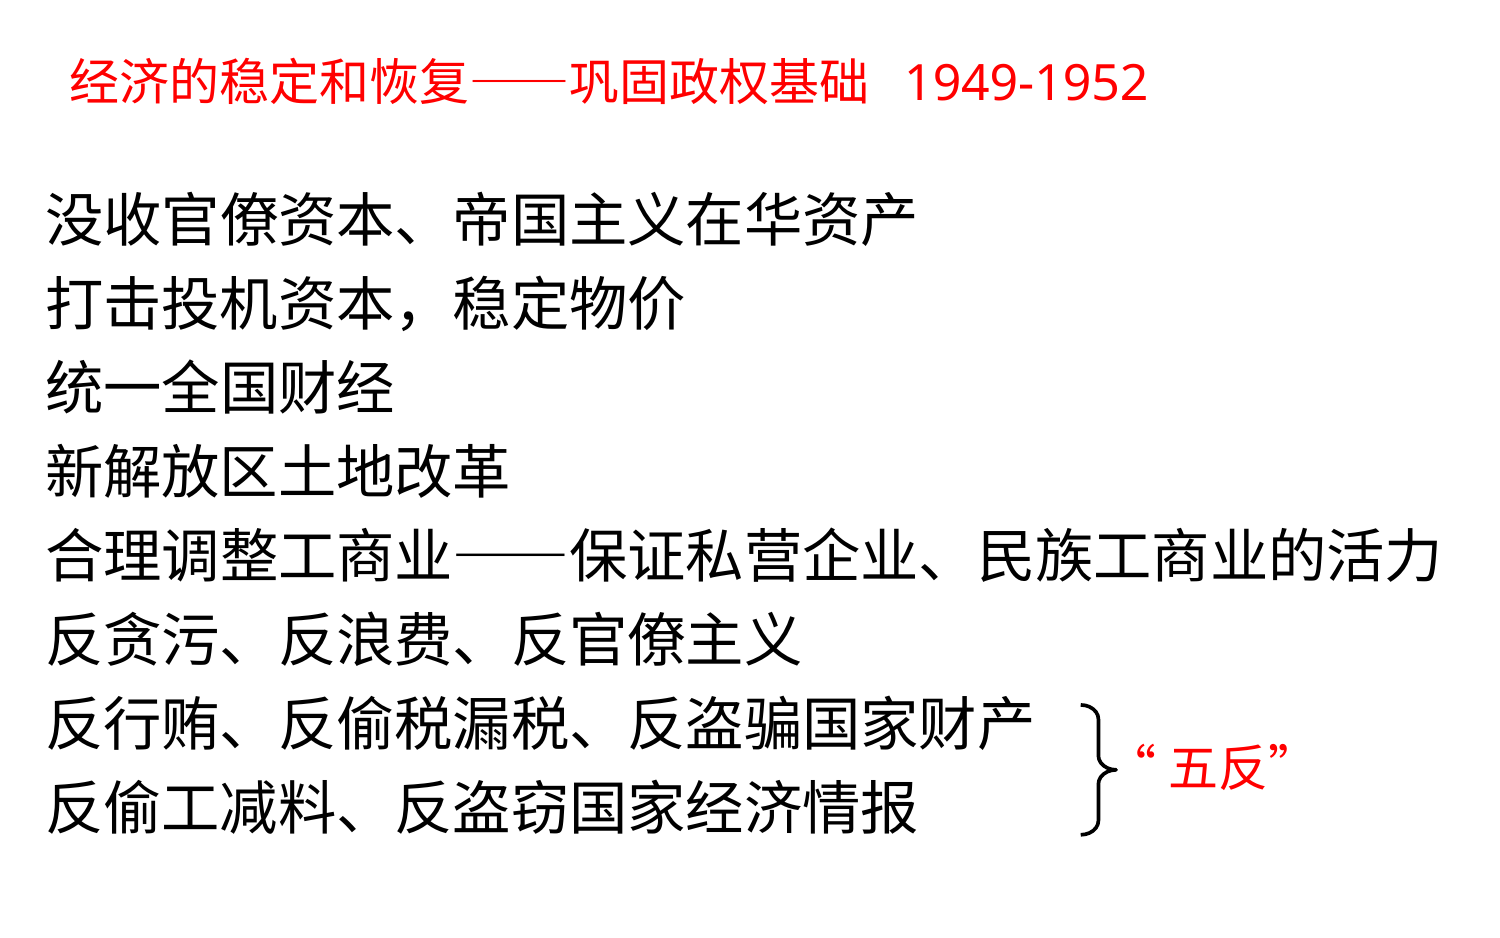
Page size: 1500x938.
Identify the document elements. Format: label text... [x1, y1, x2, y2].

text_box [1080, 704, 1100, 836]
text_box 没收官僚资本、帝国主义在华资产 打击投机资本，稳定物价 统一全国财经 新解放区土地改革 合理调整工商业——保证私营企业、民族工商业的活力 反贪污、反浪费、反官僚主义 反行贿、反偷税漏税、反盗骗国家财产 反偷工减料、反盗窃国家经济情报 [30, 161, 1459, 849]
text_box 经济的稳定和恢复——巩固政权基础 1949-1952 [54, 43, 1164, 119]
text_box “五反” [1091, 728, 1334, 804]
